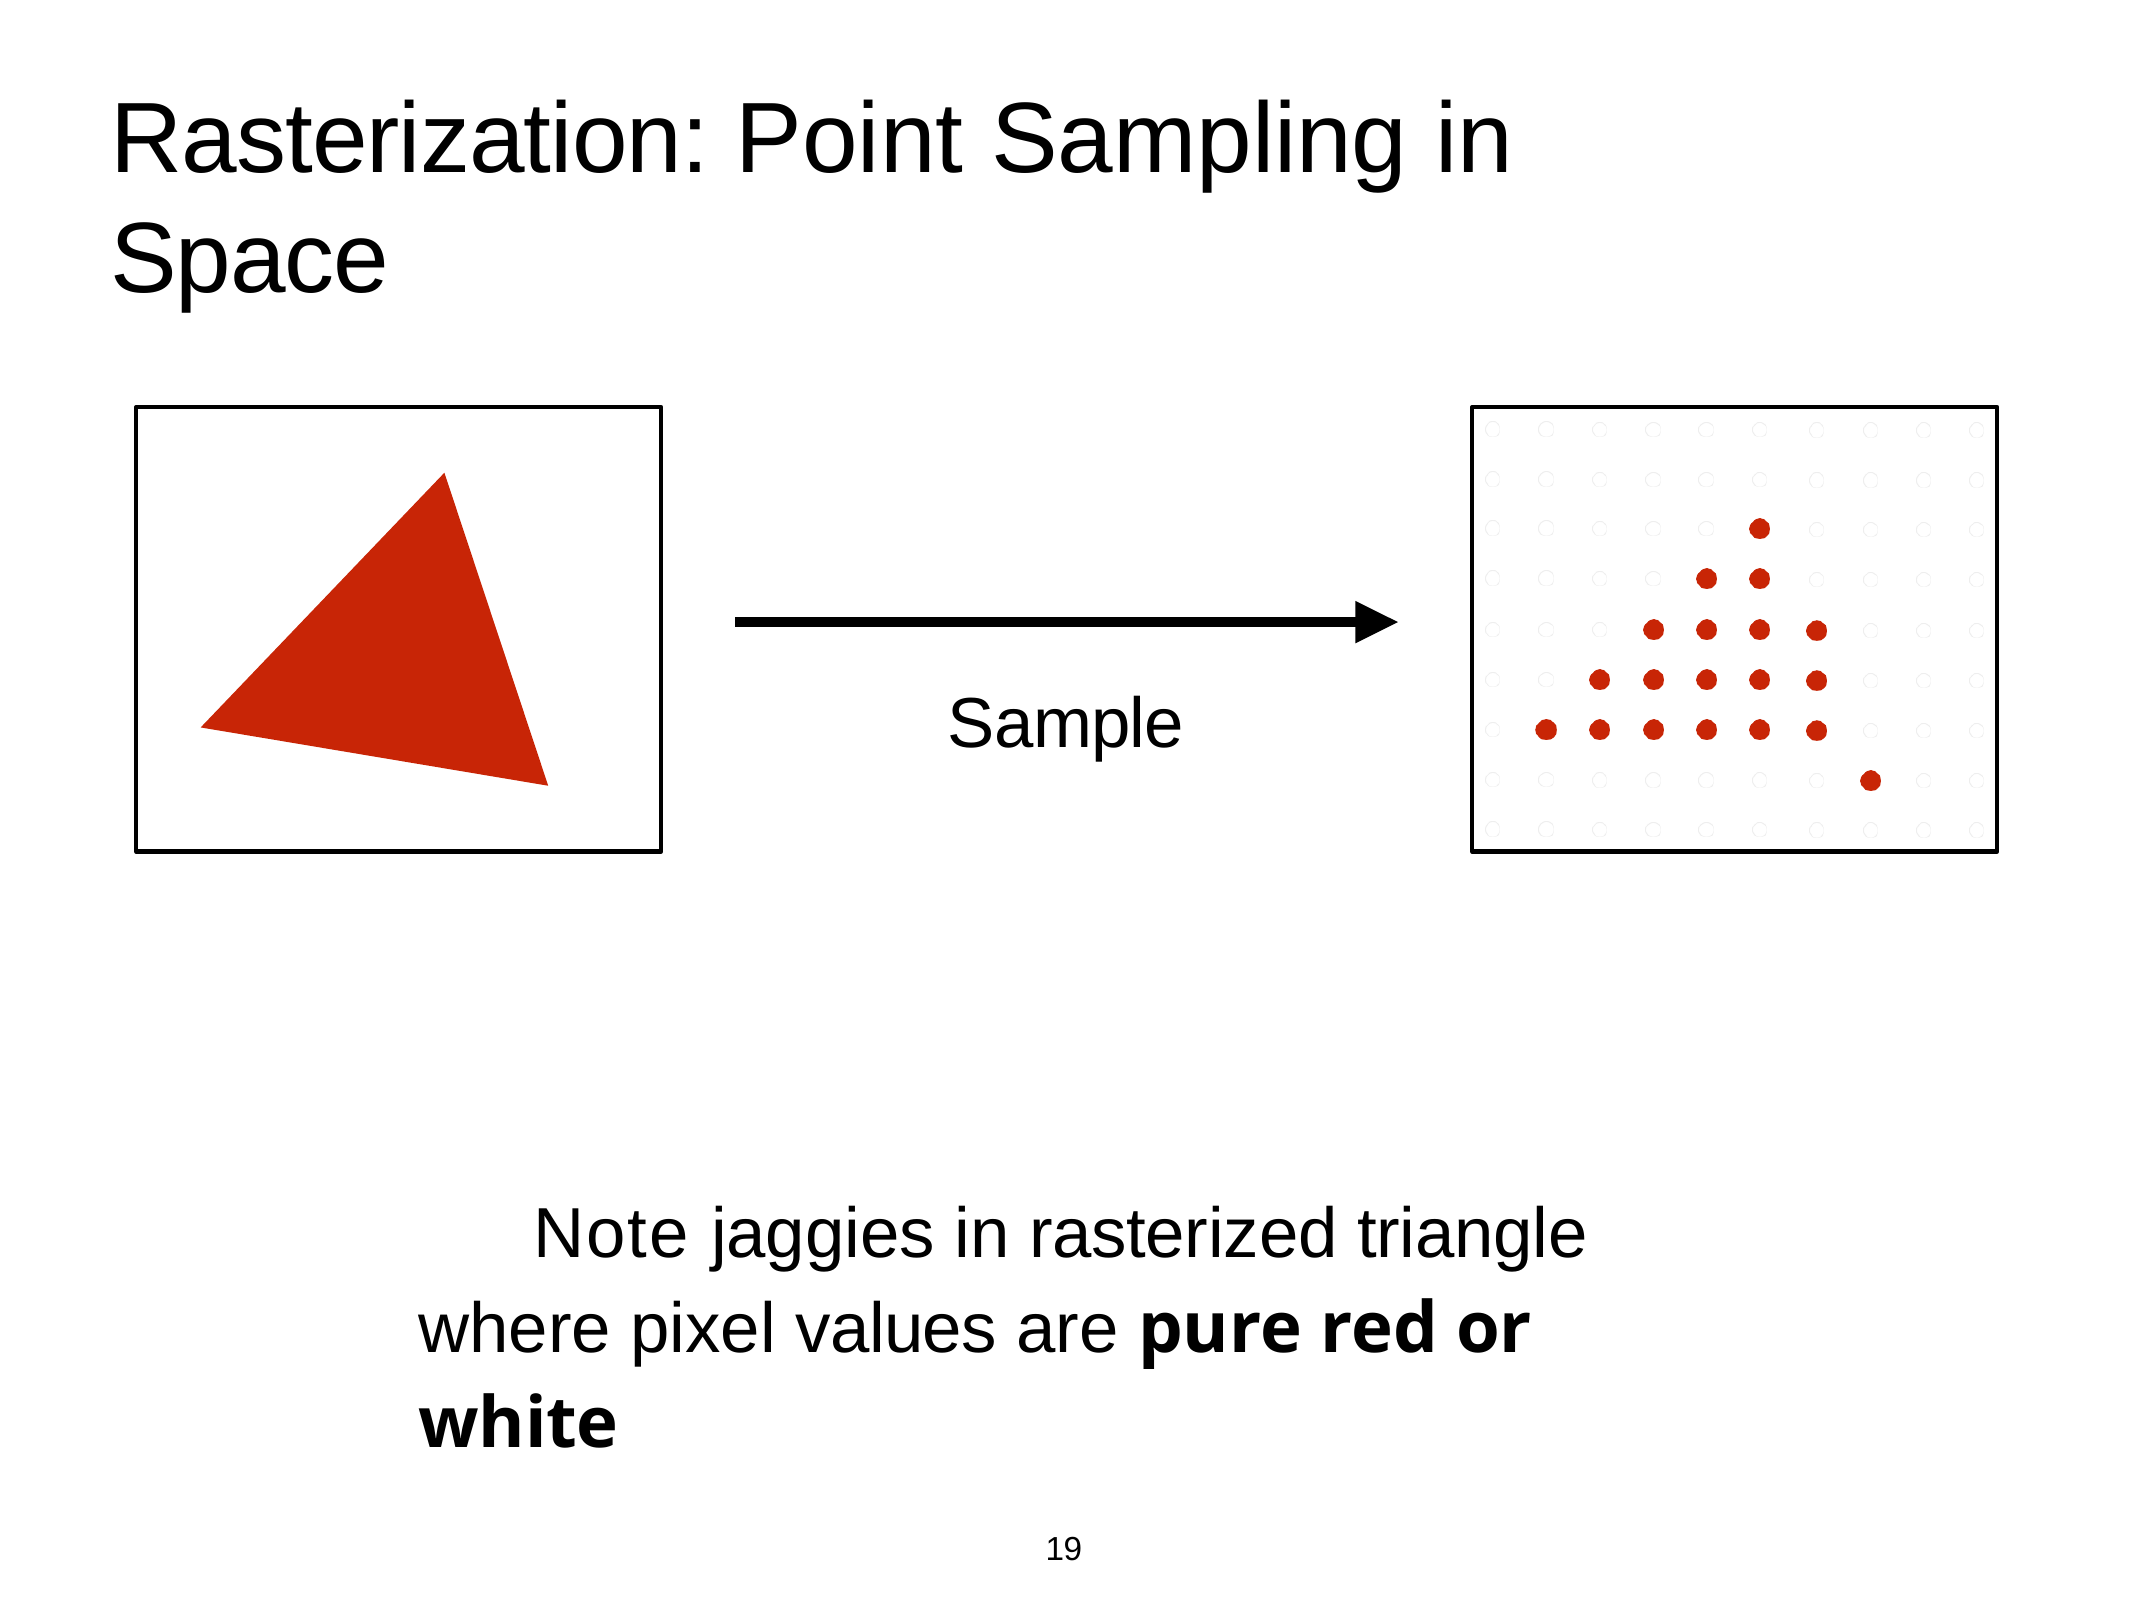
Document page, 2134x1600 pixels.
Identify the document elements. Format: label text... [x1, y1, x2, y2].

title Rasterization: Point Sampling in Space [108, 70, 1818, 341]
text_box Note jaggies in rasterized triangle where pixel values are pure red or white [416, 1174, 1719, 1462]
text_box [133, 404, 664, 854]
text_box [1469, 404, 2000, 854]
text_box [734, 600, 1399, 644]
text_box Sample [945, 675, 1187, 762]
slide_number 19 [1015, 1526, 1094, 1600]
